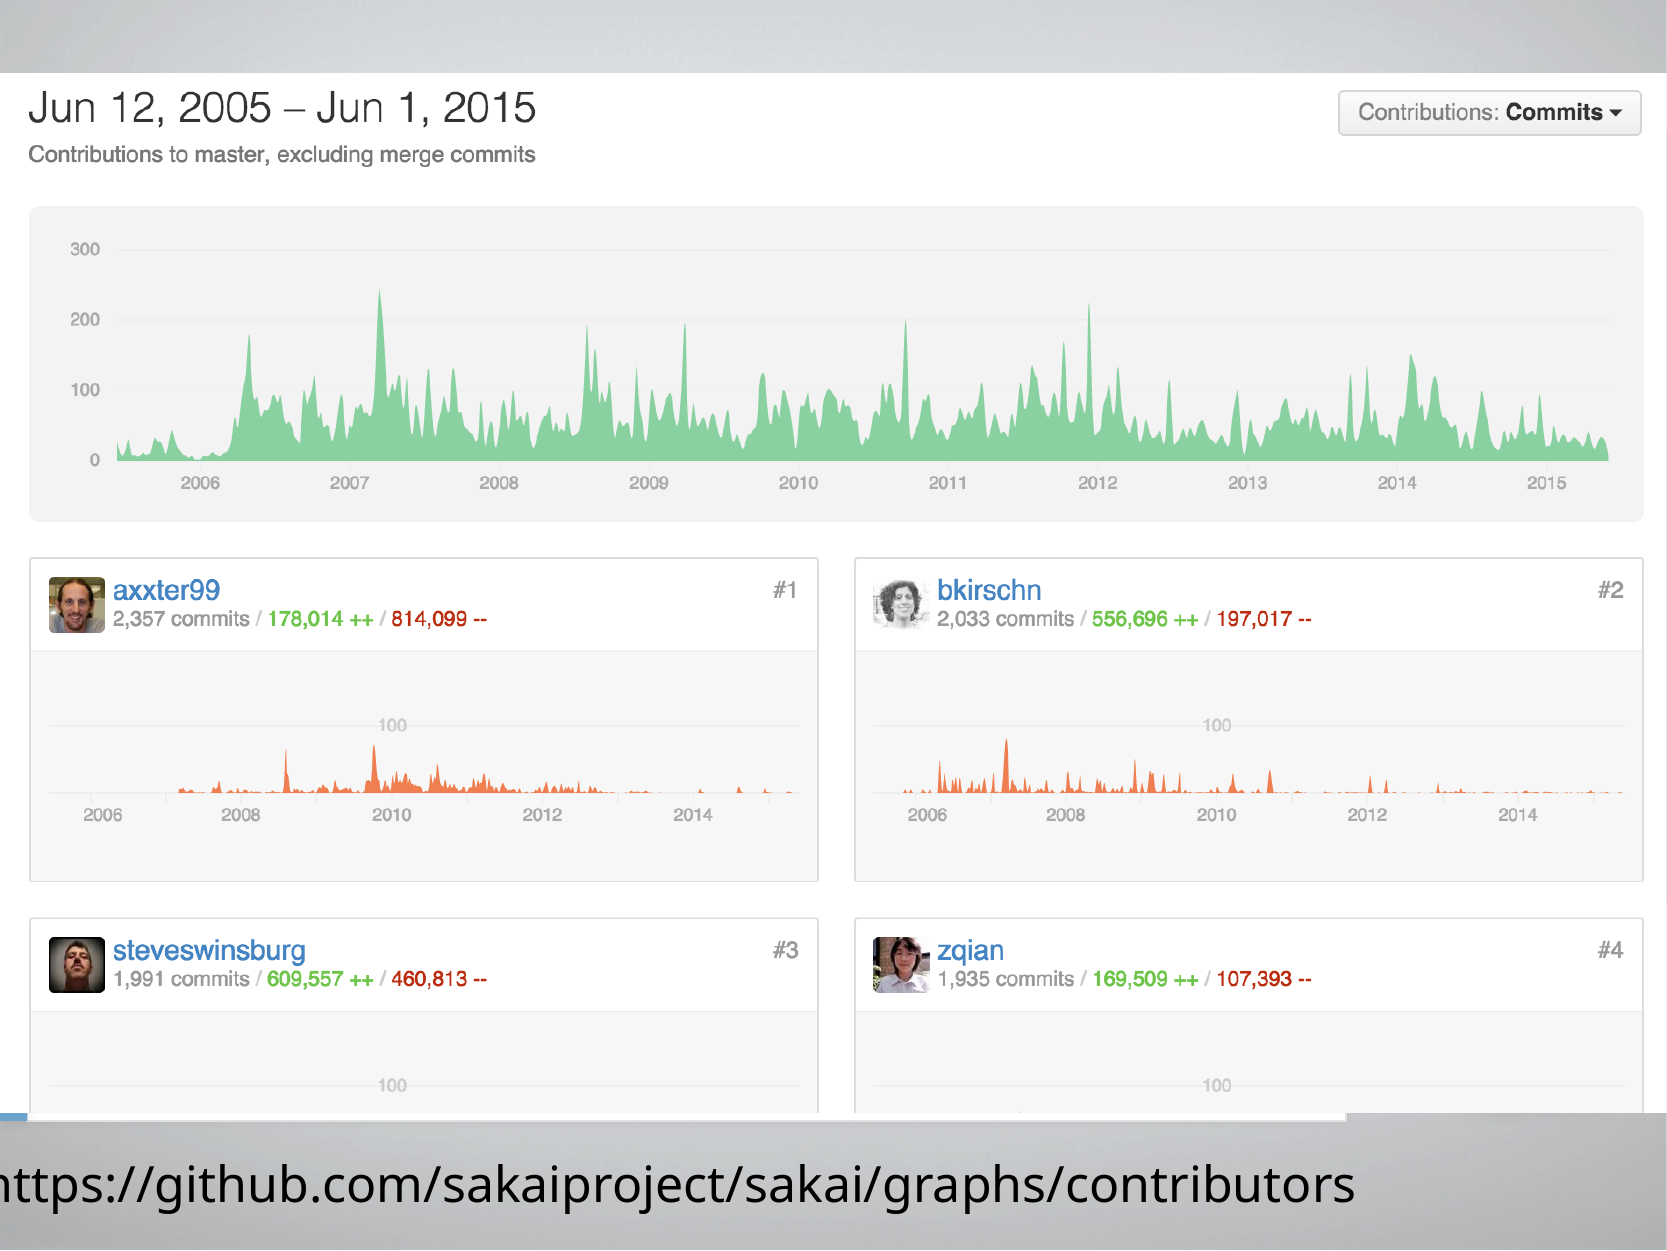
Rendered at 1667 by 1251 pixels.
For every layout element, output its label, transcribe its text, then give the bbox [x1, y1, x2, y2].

text_box https://github.com/sakaiproject/sakai/graphs/contributors [0, 1144, 1366, 1222]
picture [0, 0, 1667, 1250]
